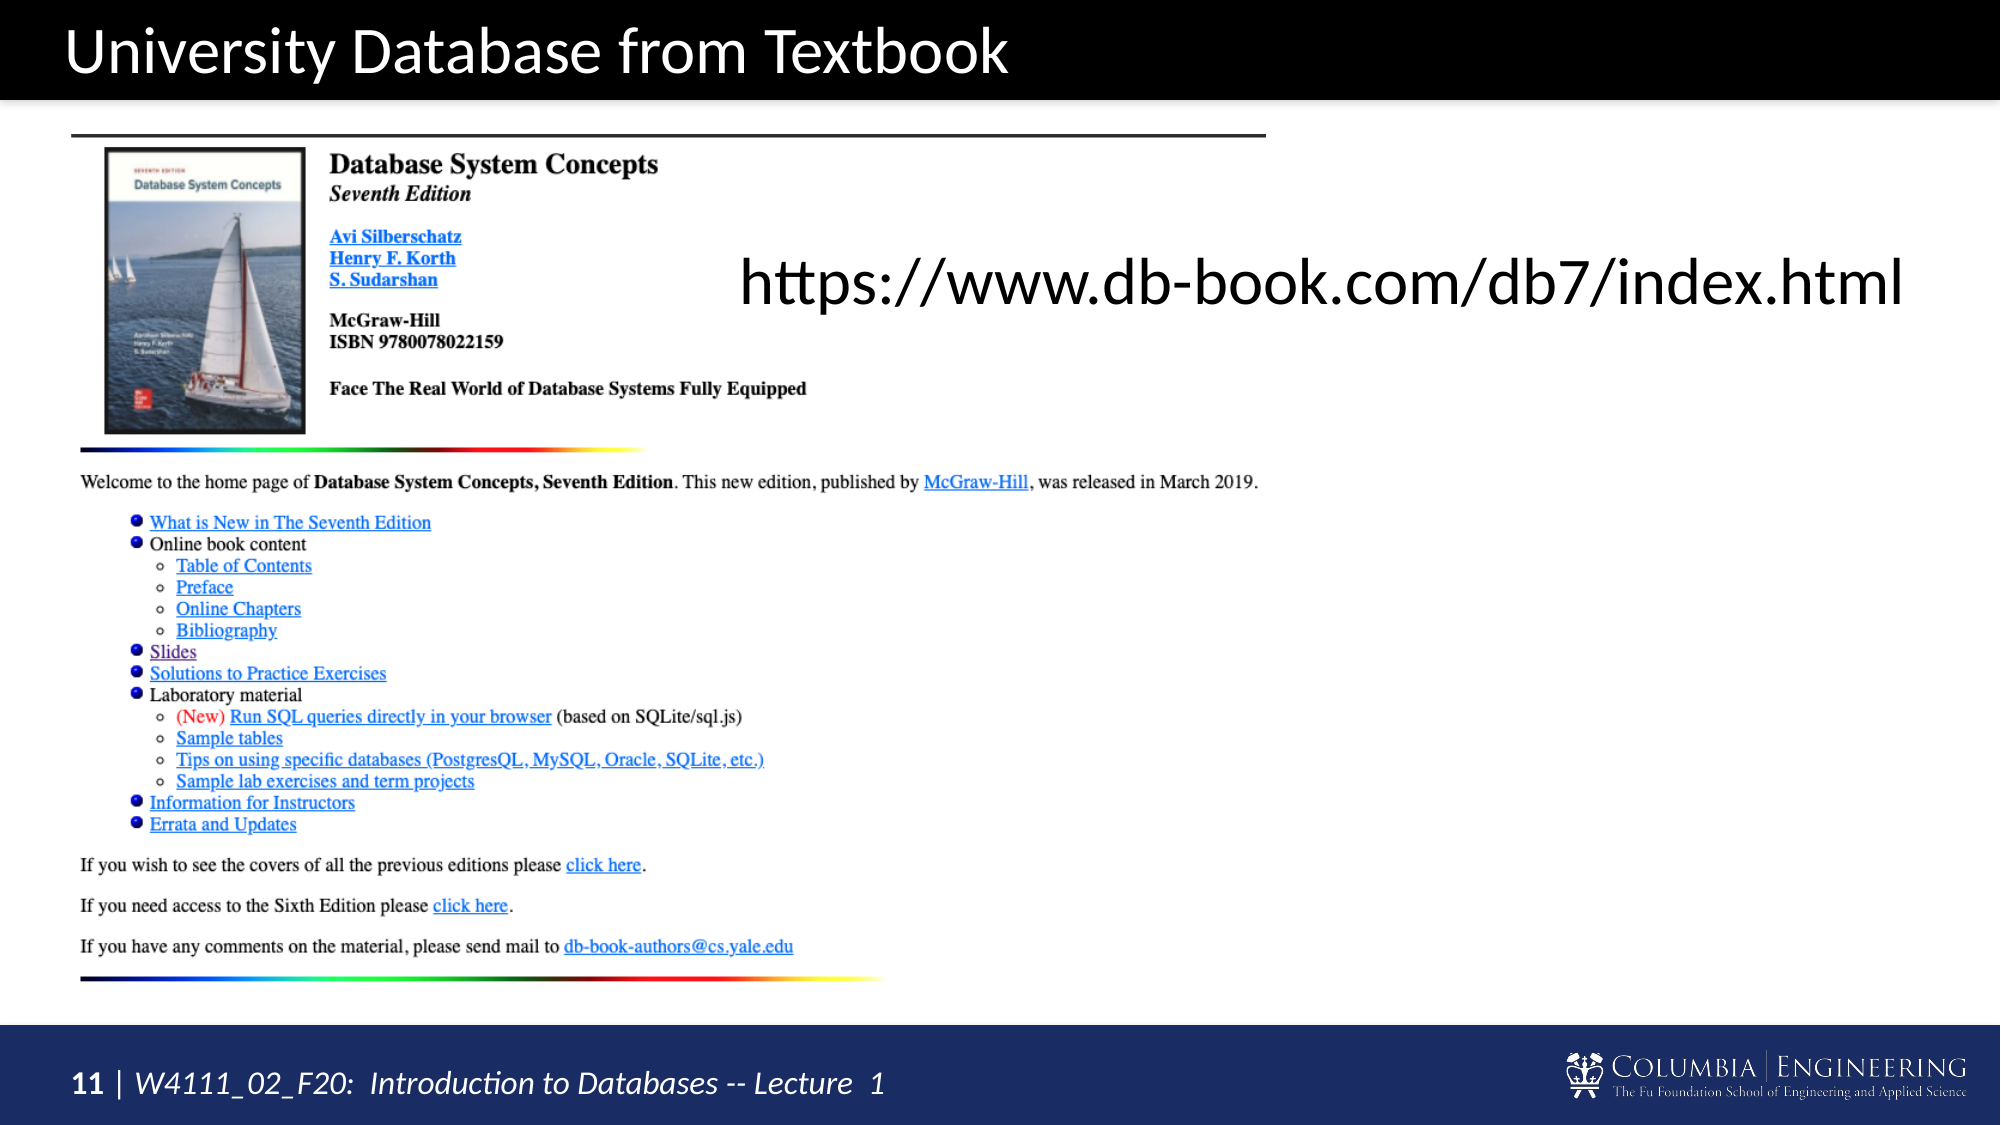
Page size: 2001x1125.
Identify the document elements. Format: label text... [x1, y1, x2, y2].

text_box [0, 1025, 2000, 1125]
text_box https://www.db-book.com/db7/index.html [1266, 230, 1921, 326]
text_box 11 | W4111_02_F20: Introduction to Databases -- Lecture 1 [55, 1027, 1540, 1109]
text_box [0, 0, 2000, 100]
picture [1566, 1050, 1967, 1100]
text_box University Database from Textbook [49, 0, 1122, 95]
picture [71, 134, 1266, 991]
